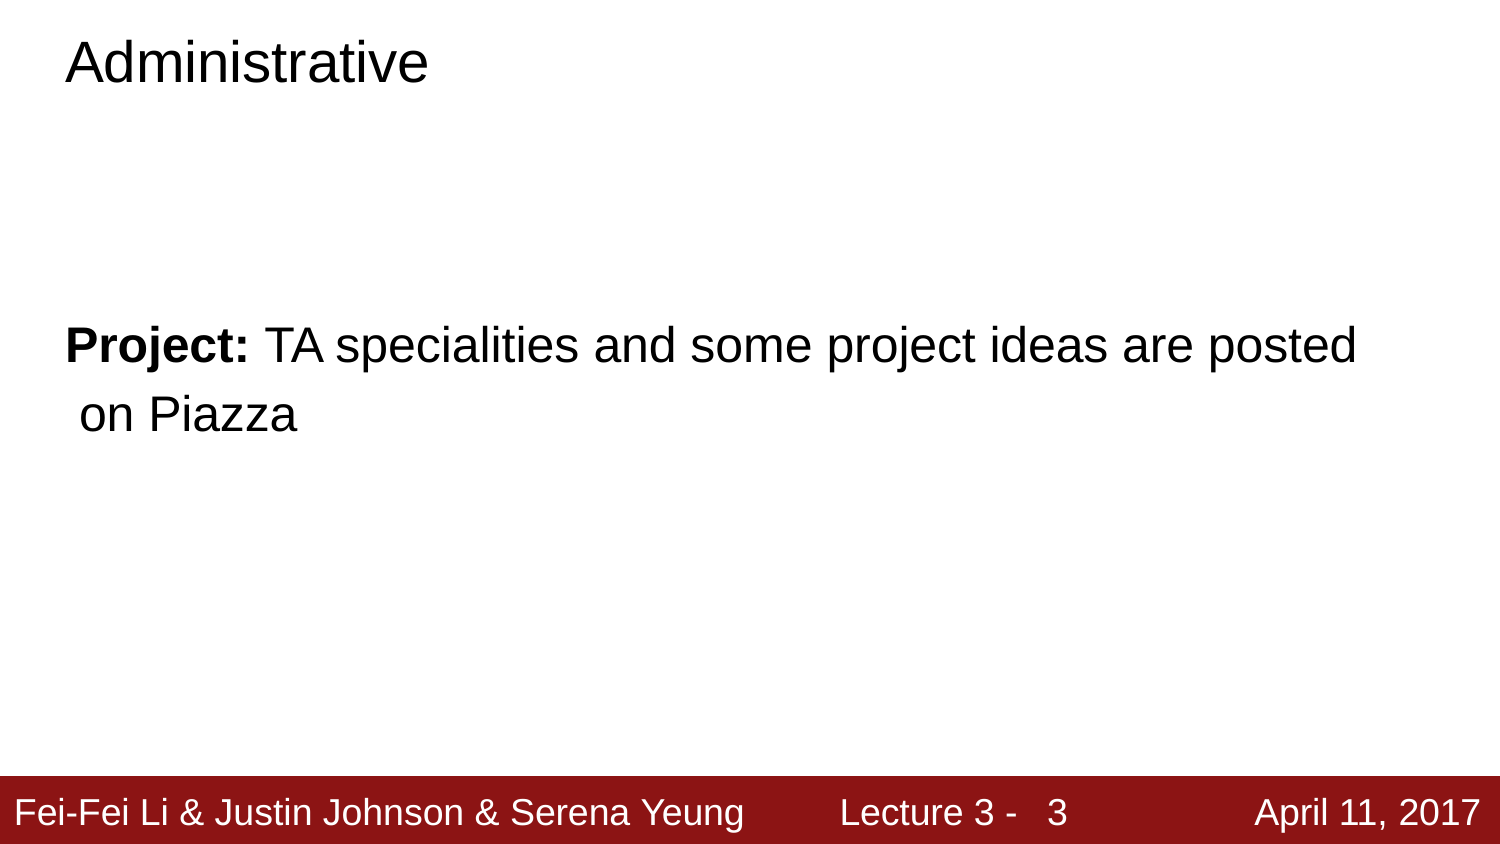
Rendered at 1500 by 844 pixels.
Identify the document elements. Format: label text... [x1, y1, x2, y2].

text_box April 11, 2017 [1252, 789, 1488, 833]
text_box Project: TA specialities and some project ideas are posted on Piazza [63, 302, 1370, 441]
title Administrative [63, 22, 433, 166]
text_box [0, 779, 1500, 844]
text_box Lecture 3 - [837, 789, 1021, 844]
text_box 3 [1044, 789, 1070, 833]
text_box Fei-Fei Li & Justin Johnson & Serena Yeung [11, 789, 753, 833]
